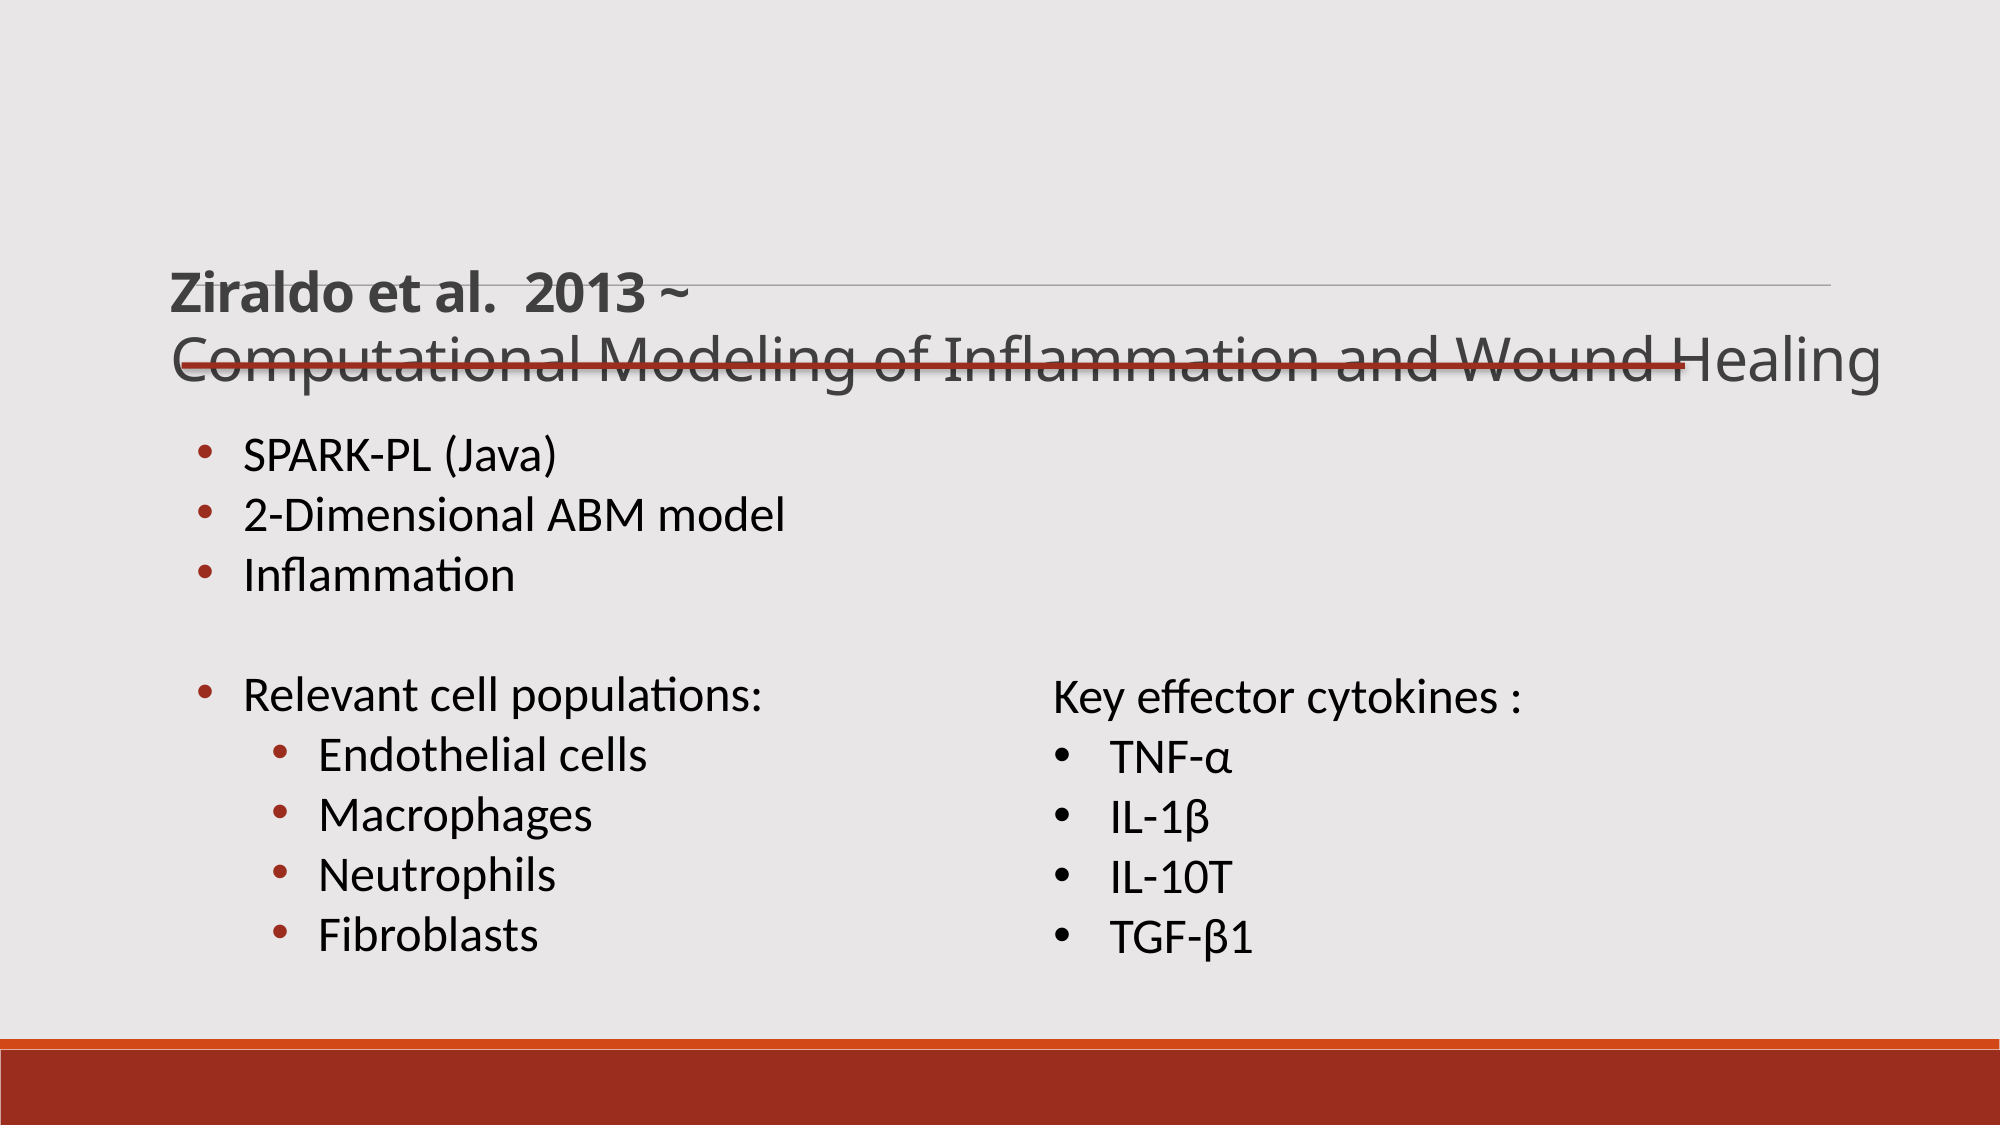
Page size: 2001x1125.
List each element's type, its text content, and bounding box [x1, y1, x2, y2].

text_box [155, 365, 878, 432]
text_box Key effector cytokines : TNF-α IL-1β IL-10T TGF-β1 [1038, 656, 1676, 972]
text_box [181, 362, 1685, 369]
text_box SPARK-PL (Java) 2-Dimensional ABM model Inflammation Relevant cell populations: Endothelial cells Macrophages Neutrophils Fibroblasts [181, 414, 944, 969]
text_box Ziraldo et al. 2013 ~ Computational Modeling of Inflammation and Wound Healing [155, 226, 1922, 464]
